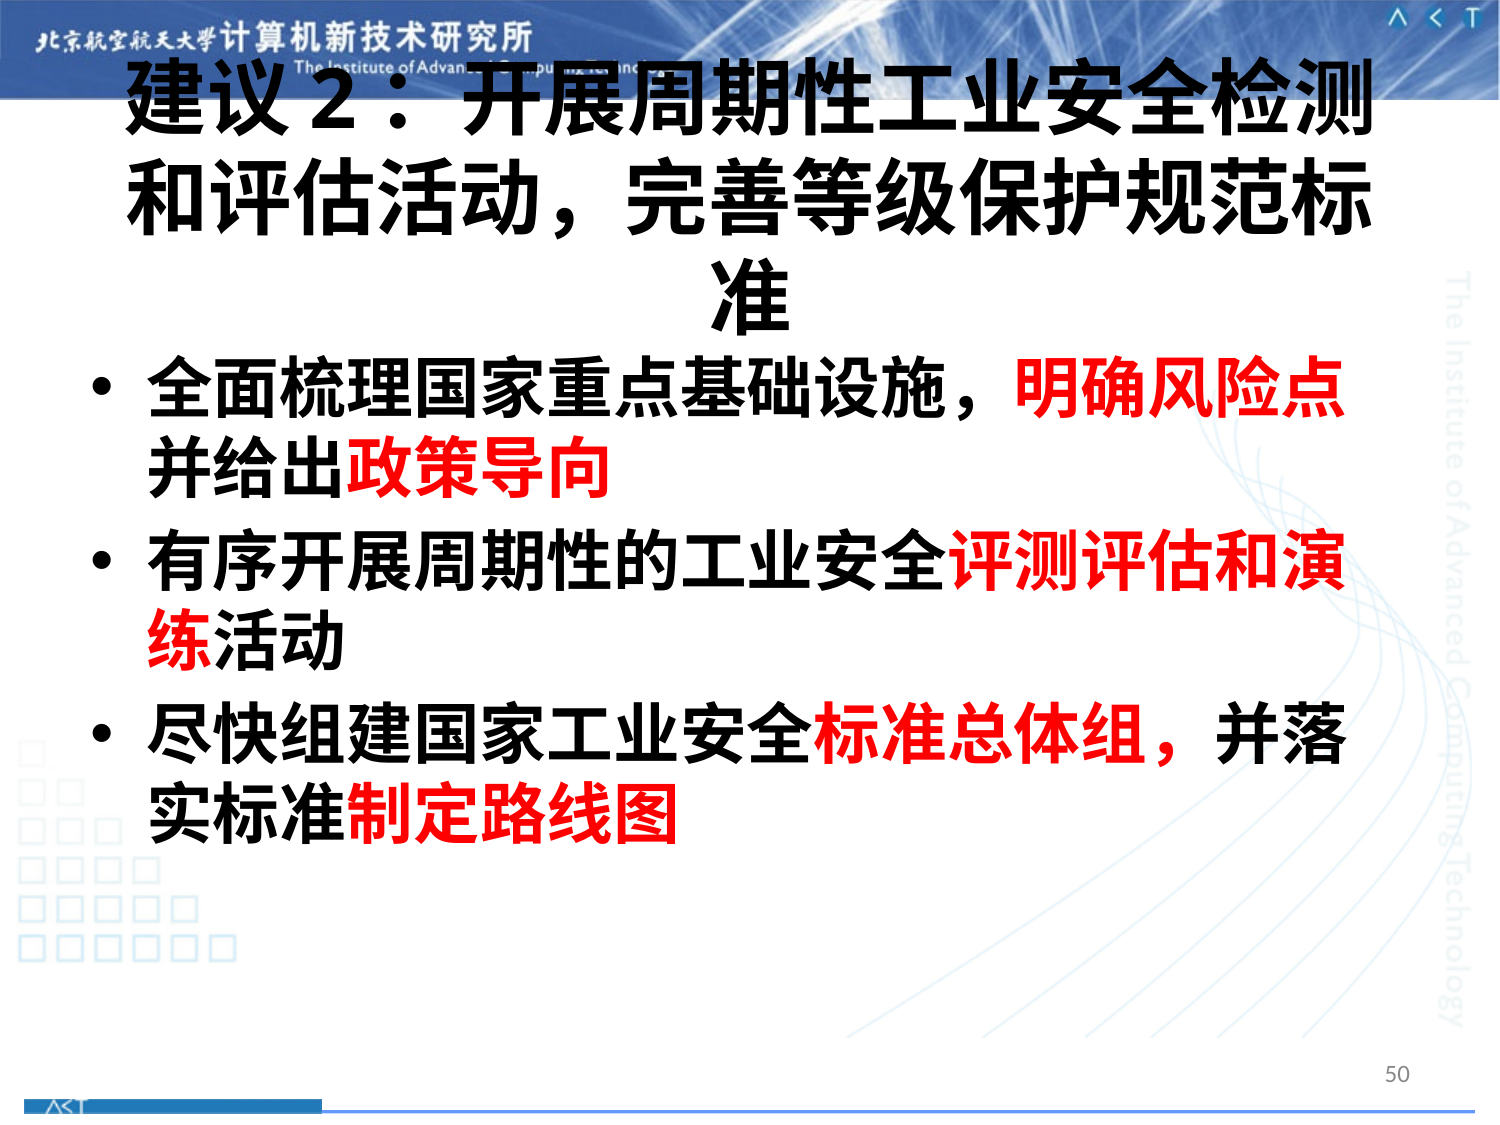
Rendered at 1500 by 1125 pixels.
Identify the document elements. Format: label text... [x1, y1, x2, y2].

title 建议2：开展周期性工业安全检测和评估活动，完善等级保护规范标准 [74, 101, 1426, 290]
picture [0, 271, 1500, 1038]
list 全面梳理国家重点基础设施，明确风险点并给出政策导向 有序开展周期性的工业安全评测评估和演练活动 尽快组建国家工业安全标准总体组，并落实标准制定路线图 [74, 337, 1426, 1081]
picture [24, 1099, 322, 1114]
picture [0, 0, 1500, 100]
slide_number 50 [1074, 1042, 1425, 1103]
